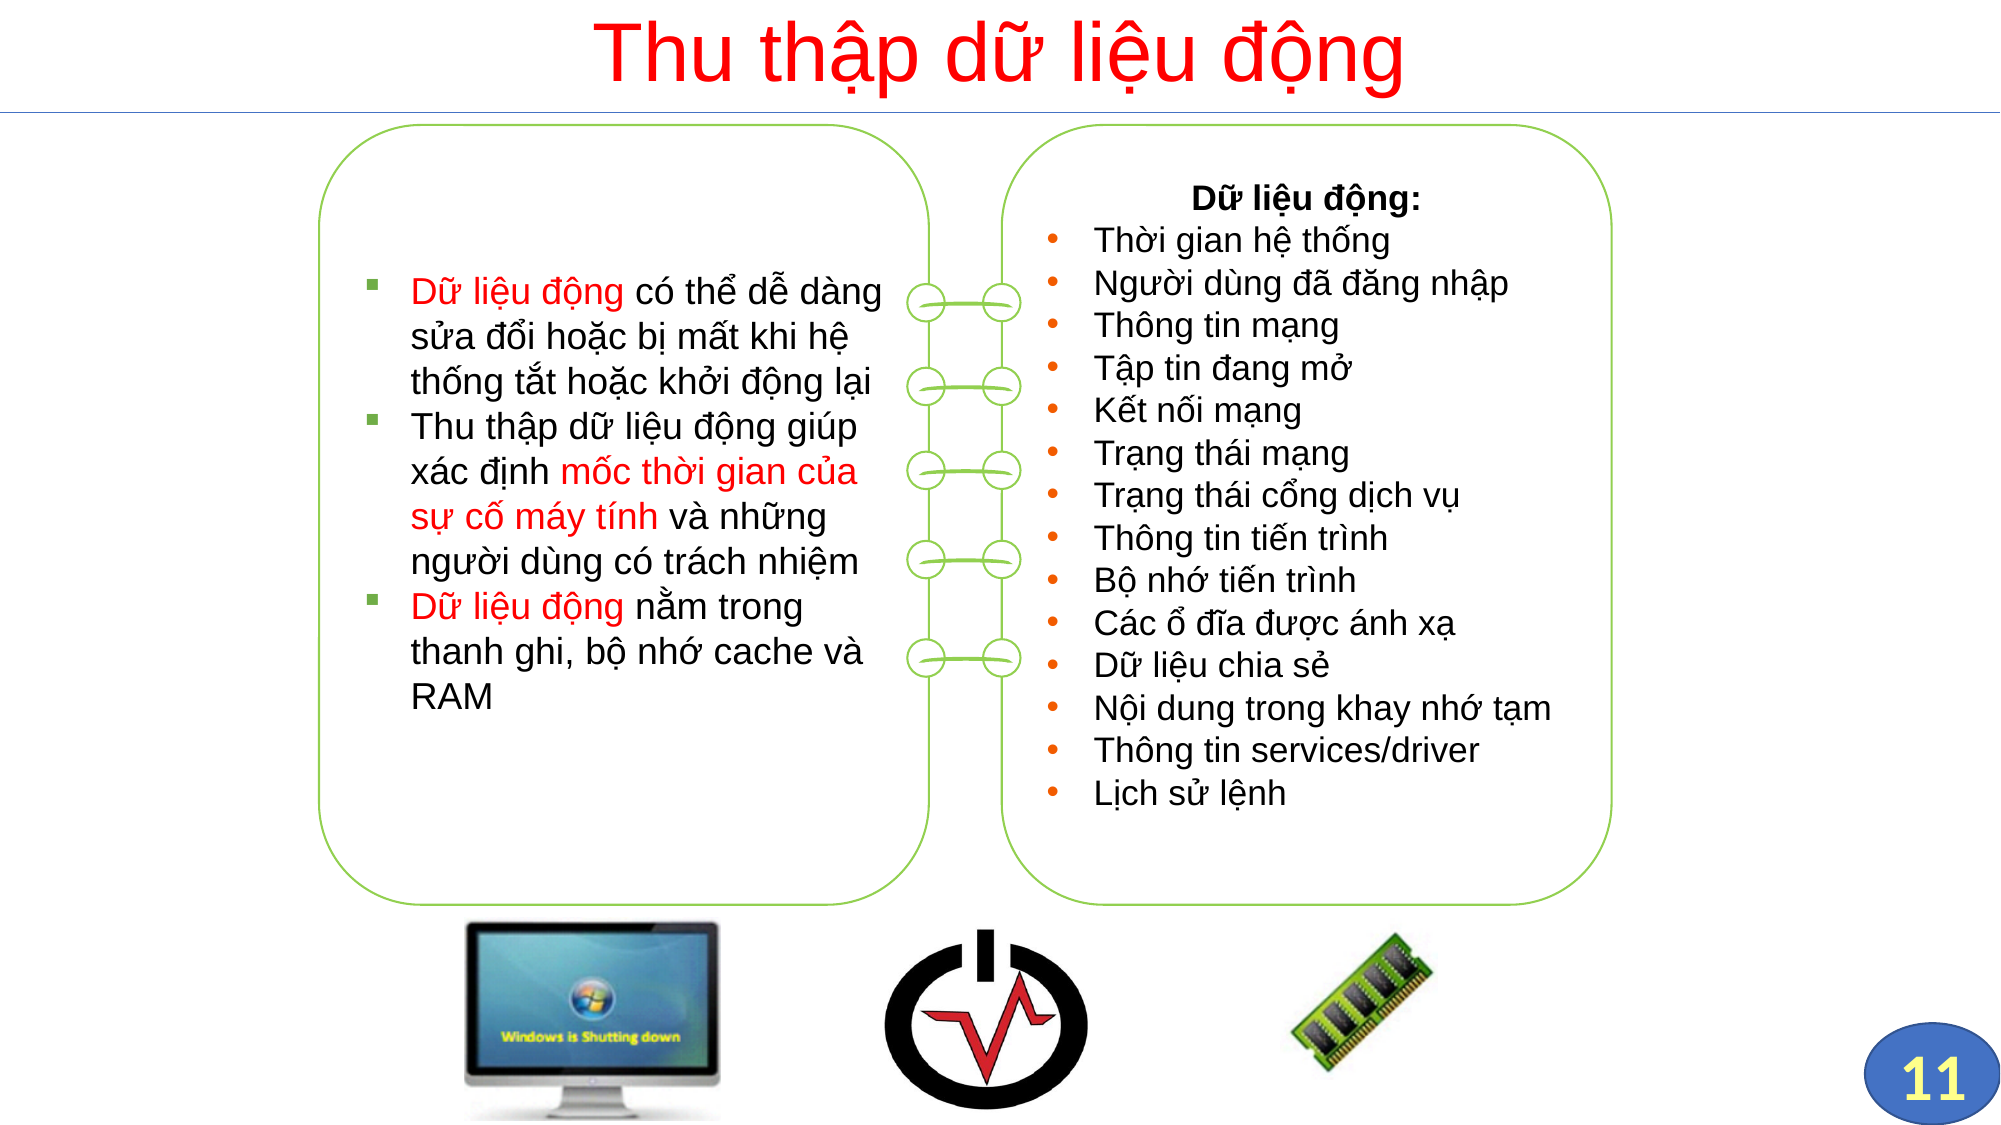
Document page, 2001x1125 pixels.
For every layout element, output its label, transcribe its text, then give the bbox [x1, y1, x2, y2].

text_box Dữ liệu động có thể dễ dàng sửa đổi hoặc bị mất khi hệ thống tắt hoặc khởi động lại Thu thập dữ liệu động giúp xác định mốc thời gian của sự cố máy tính và những người dùng có trách nhiệm Dữ liệu động nằm trong thanh ghi, bộ nhớ cache và RAM [317, 123, 930, 906]
slide_number 11 [1866, 1023, 2000, 1125]
text_box [906, 366, 946, 407]
text_box [906, 638, 946, 678]
text_box [906, 282, 946, 323]
text_box Dữ liệu động: Thời gian hệ thống Người dùng đã đăng nhập Thông tin mạng Tập tin đang mở Kết nối mạng Trạng thái mạng Trạng thái cổng dịch vụ Thông tin tiến trình Bộ nhớ tiến trình Các ổ đĩa được ánh xạ Dữ liệu chia sẻ Nội dung trong khay nhớ tạm Thông tin services/driver Lịch sử lệnh [1000, 123, 1613, 906]
text_box [918, 656, 1014, 663]
text_box [982, 539, 1022, 580]
text_box [918, 385, 1014, 392]
text_box [982, 282, 1022, 323]
text_box [918, 301, 1014, 308]
text_box [906, 450, 946, 491]
text_box [906, 539, 946, 580]
text_box [982, 366, 1022, 407]
picture [464, 917, 721, 1121]
text_box [918, 469, 1014, 476]
text_box [982, 638, 1022, 678]
picture [1280, 904, 1438, 1080]
text_box [982, 450, 1022, 491]
text_box [918, 558, 1014, 565]
title Thu thập dữ liệu động [0, 0, 2000, 113]
picture [857, 917, 1114, 1125]
